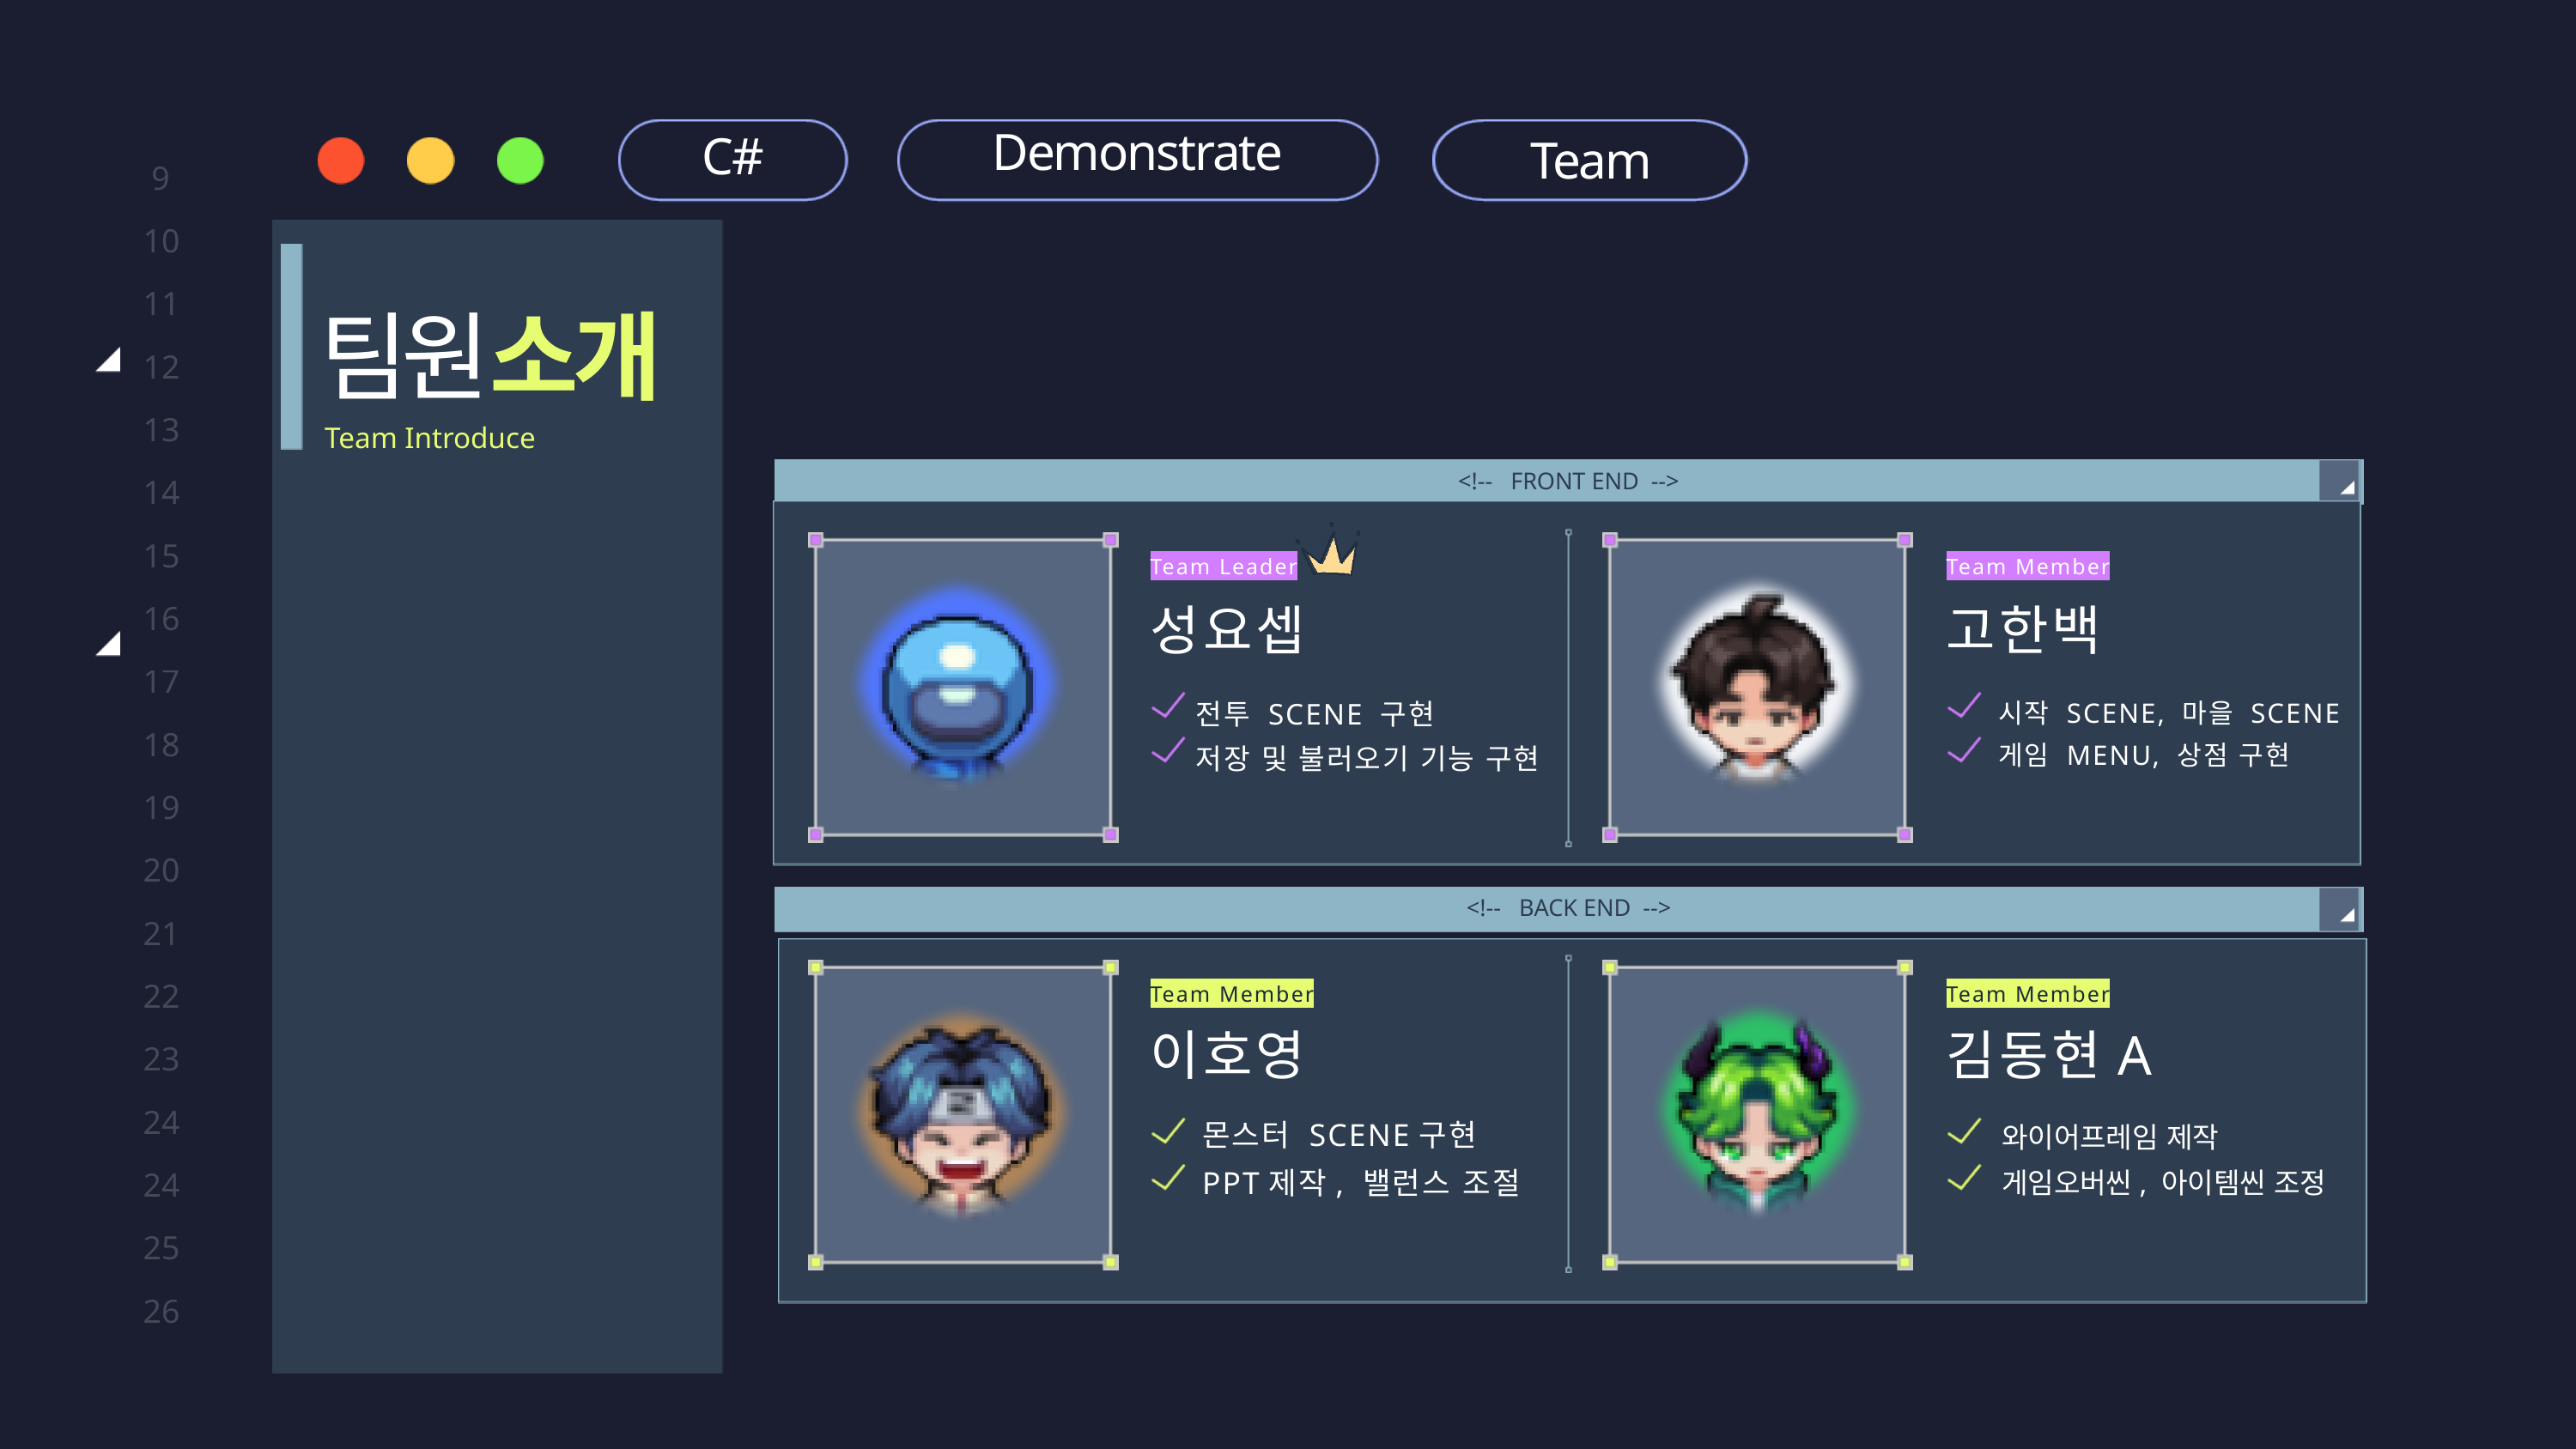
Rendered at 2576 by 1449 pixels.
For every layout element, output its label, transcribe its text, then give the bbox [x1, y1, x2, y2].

picture [1432, 119, 1750, 203]
picture [272, 219, 725, 1374]
text_box 9 10 11 12 13 14 15 16 17 18 19 20 21 22 23 24 24 25 26 [143, 137, 264, 1325]
picture [774, 887, 2364, 934]
picture [772, 459, 2364, 866]
picture [777, 937, 2367, 1304]
picture [318, 137, 366, 185]
picture [407, 137, 455, 185]
picture [618, 119, 848, 203]
picture [496, 137, 544, 185]
picture [897, 119, 1380, 203]
picture [94, 346, 120, 373]
picture [94, 631, 120, 657]
